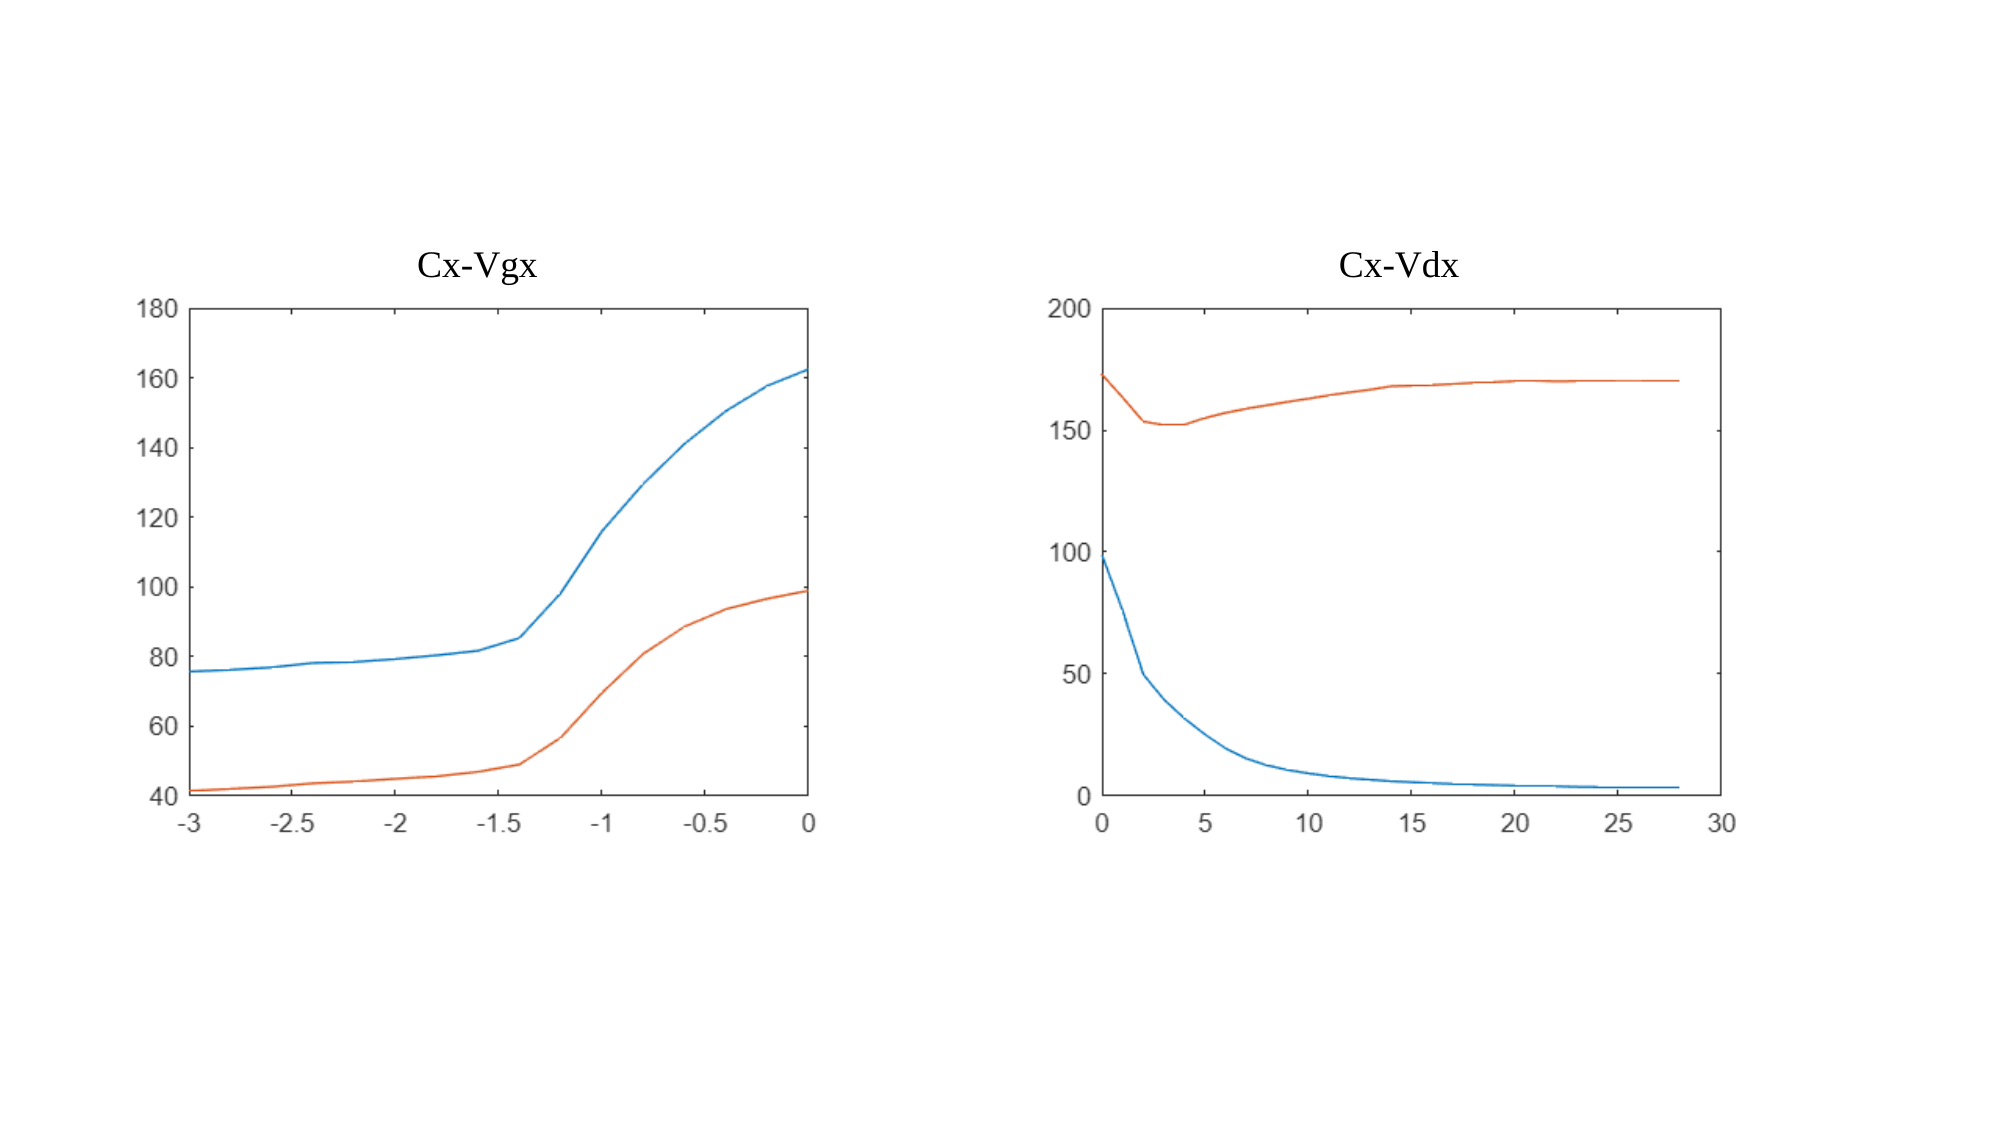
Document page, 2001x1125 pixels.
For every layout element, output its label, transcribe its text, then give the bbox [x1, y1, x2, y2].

picture [999, 262, 1798, 863]
text_box Cx-Vdx [1324, 232, 1482, 262]
text_box Cx-Vgx [402, 232, 560, 262]
picture [86, 262, 885, 863]
